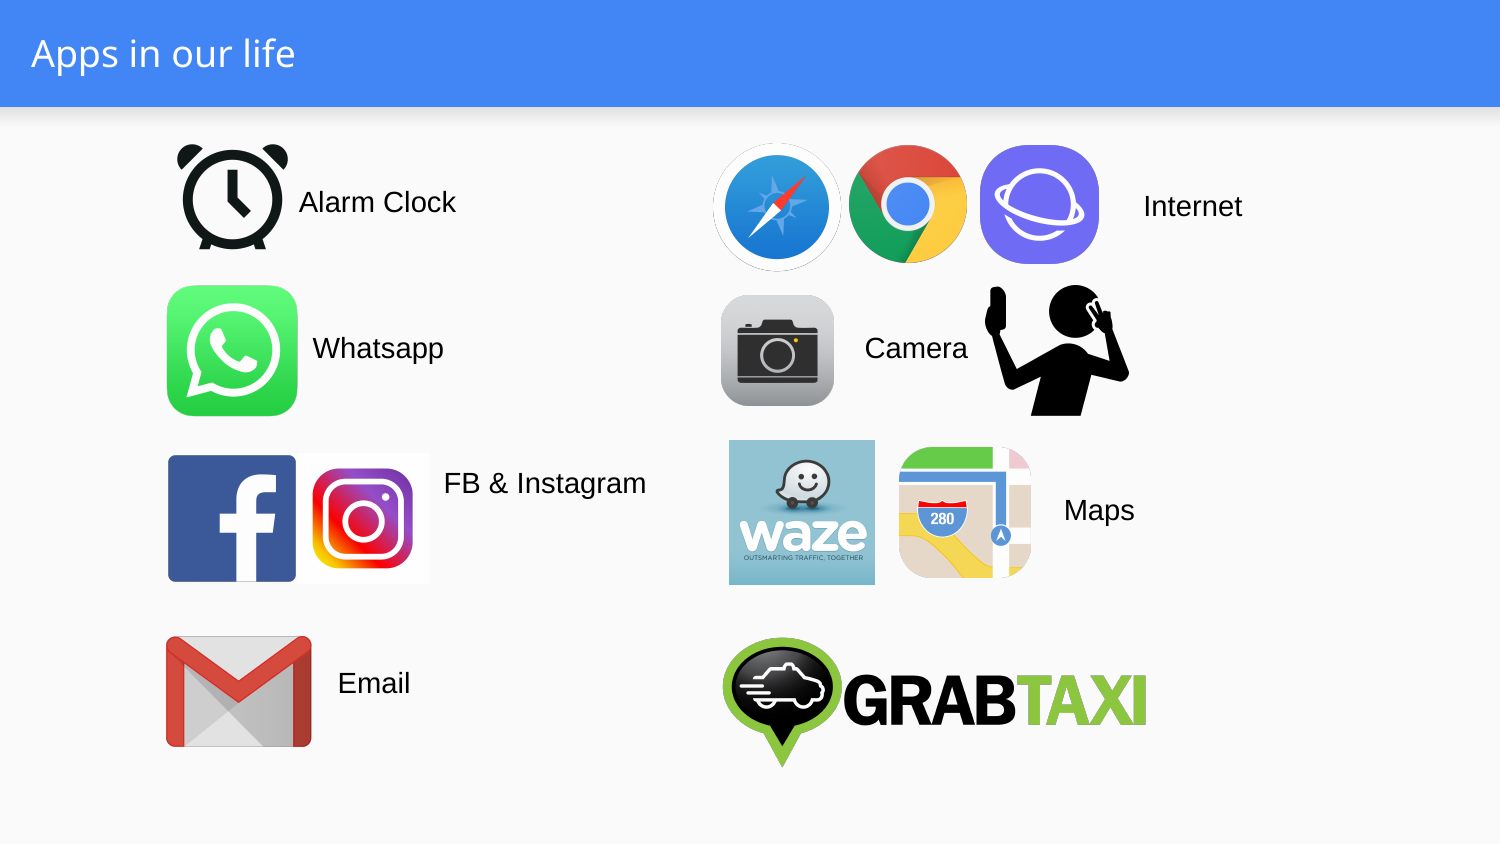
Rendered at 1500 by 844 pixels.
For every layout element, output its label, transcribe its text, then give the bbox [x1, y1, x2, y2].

text_box Maps [1048, 476, 1335, 549]
text_box Email [322, 649, 545, 723]
picture [729, 440, 875, 586]
picture [985, 285, 1129, 416]
picture [152, 120, 312, 280]
picture [166, 285, 298, 417]
text_box FB & Instagram [428, 448, 705, 522]
picture [899, 447, 1031, 579]
picture [720, 295, 834, 406]
picture [166, 452, 429, 585]
text_box Whatsapp [303, 314, 520, 388]
text_box Alarm Clock [316, 168, 506, 241]
picture [980, 145, 1099, 264]
picture [166, 636, 312, 747]
picture [704, 131, 968, 277]
text_box Internet [1128, 172, 1415, 246]
picture [715, 629, 1227, 775]
text_box Camera [849, 314, 980, 387]
title Apps in our life [16, 2, 1464, 102]
